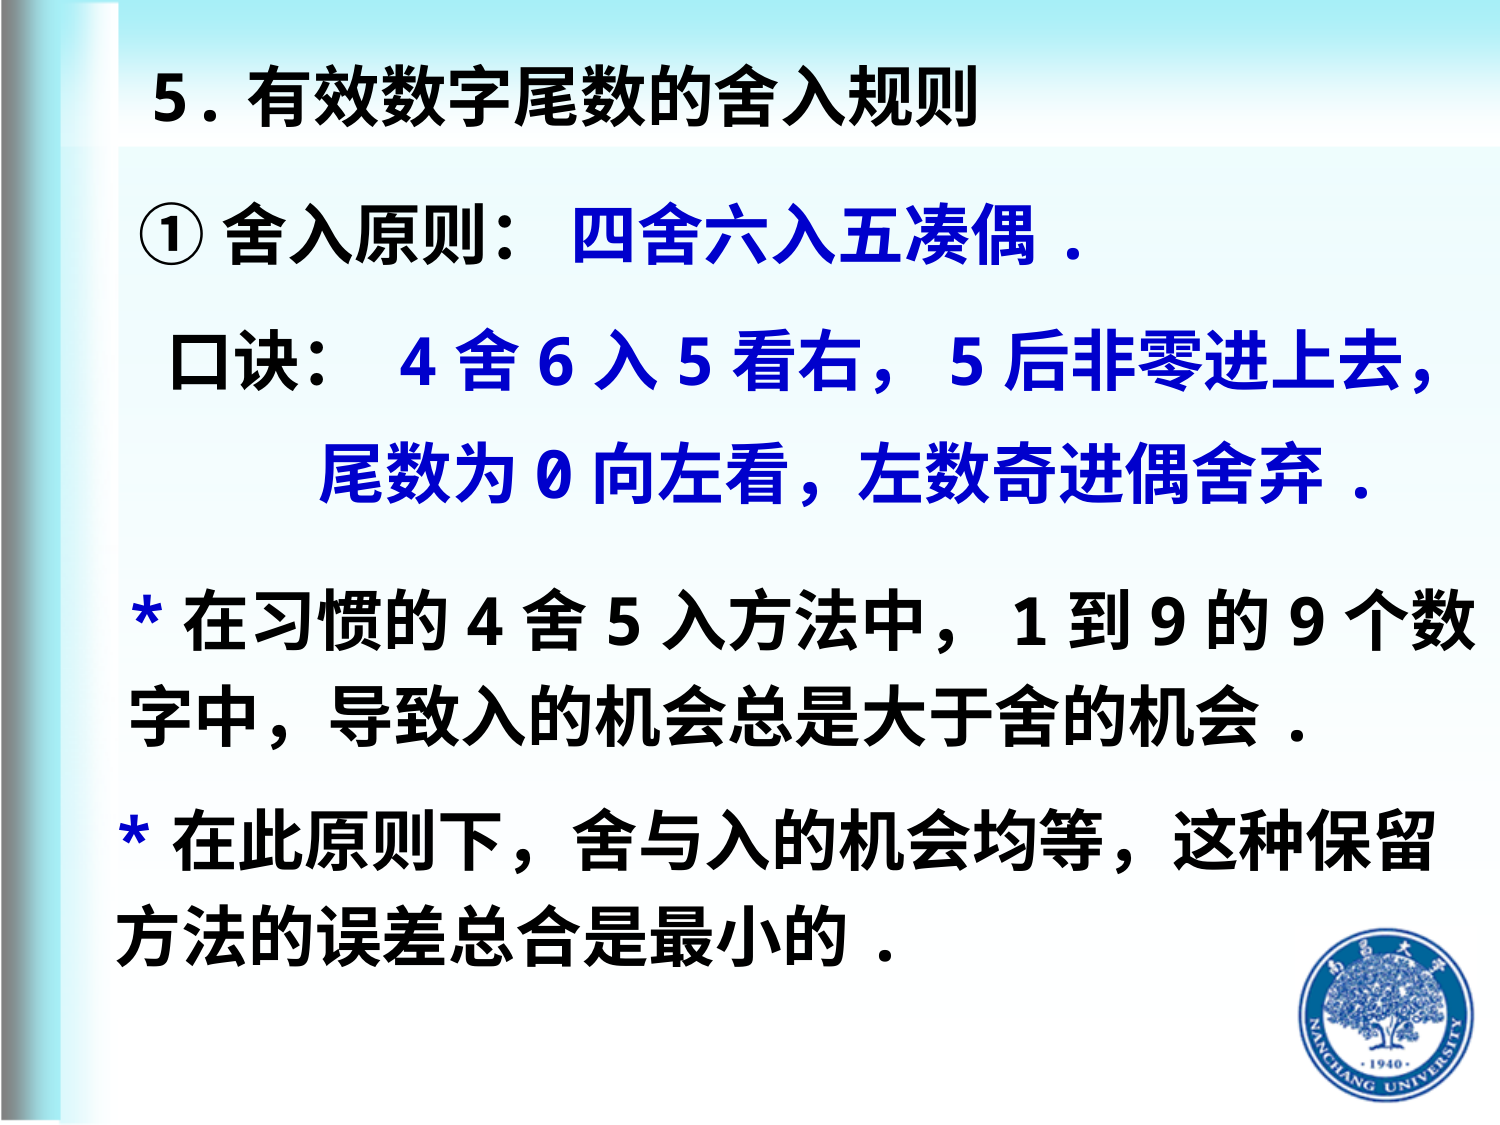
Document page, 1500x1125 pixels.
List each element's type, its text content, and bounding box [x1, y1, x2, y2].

text_box 5.有效数字尾数的舍入规则 [135, 47, 1306, 142]
picture [0, 0, 1500, 1125]
text_box ①舍入原则： 四舍六入五凑偶. [123, 185, 1223, 281]
text_box 口诀： 4舍6入5看右，5后非零进上去， 尾数为0向左看，左数奇进偶舍弃. [152, 311, 1486, 520]
text_box *在习惯的4舍5入方法中，1到9的9个数字中，导致入的机会总是大于舍的机会. [112, 555, 1500, 763]
text_box *在此原则下，舍与入的机会均等，这种保留方法的误差总合是最小的. [100, 774, 1459, 983]
